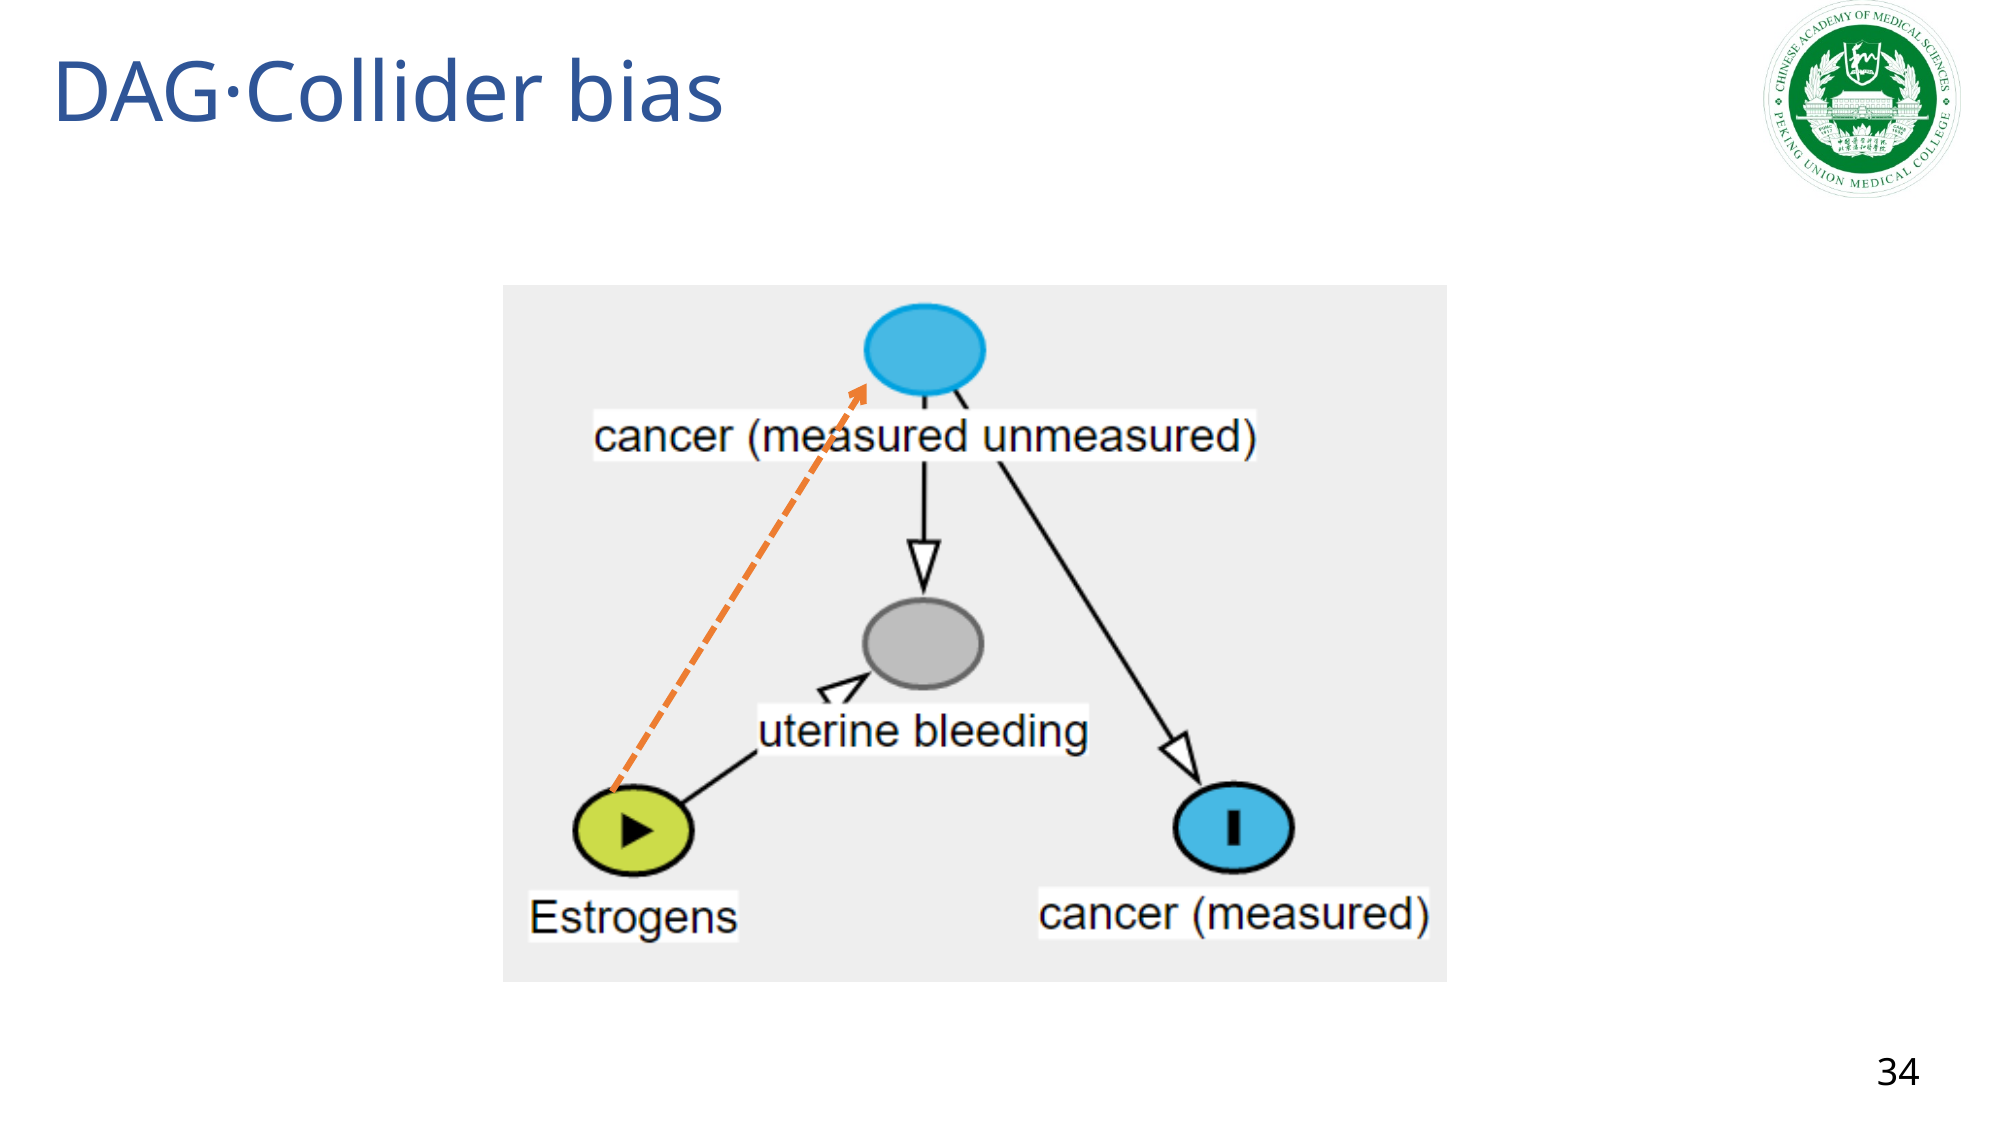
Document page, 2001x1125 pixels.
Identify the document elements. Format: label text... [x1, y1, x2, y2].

slide_number 34 [1862, 1040, 1955, 1101]
picture [1763, 0, 1961, 198]
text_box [611, 383, 867, 792]
picture [503, 285, 1447, 982]
title DAG·Collider bias [36, 41, 1091, 152]
